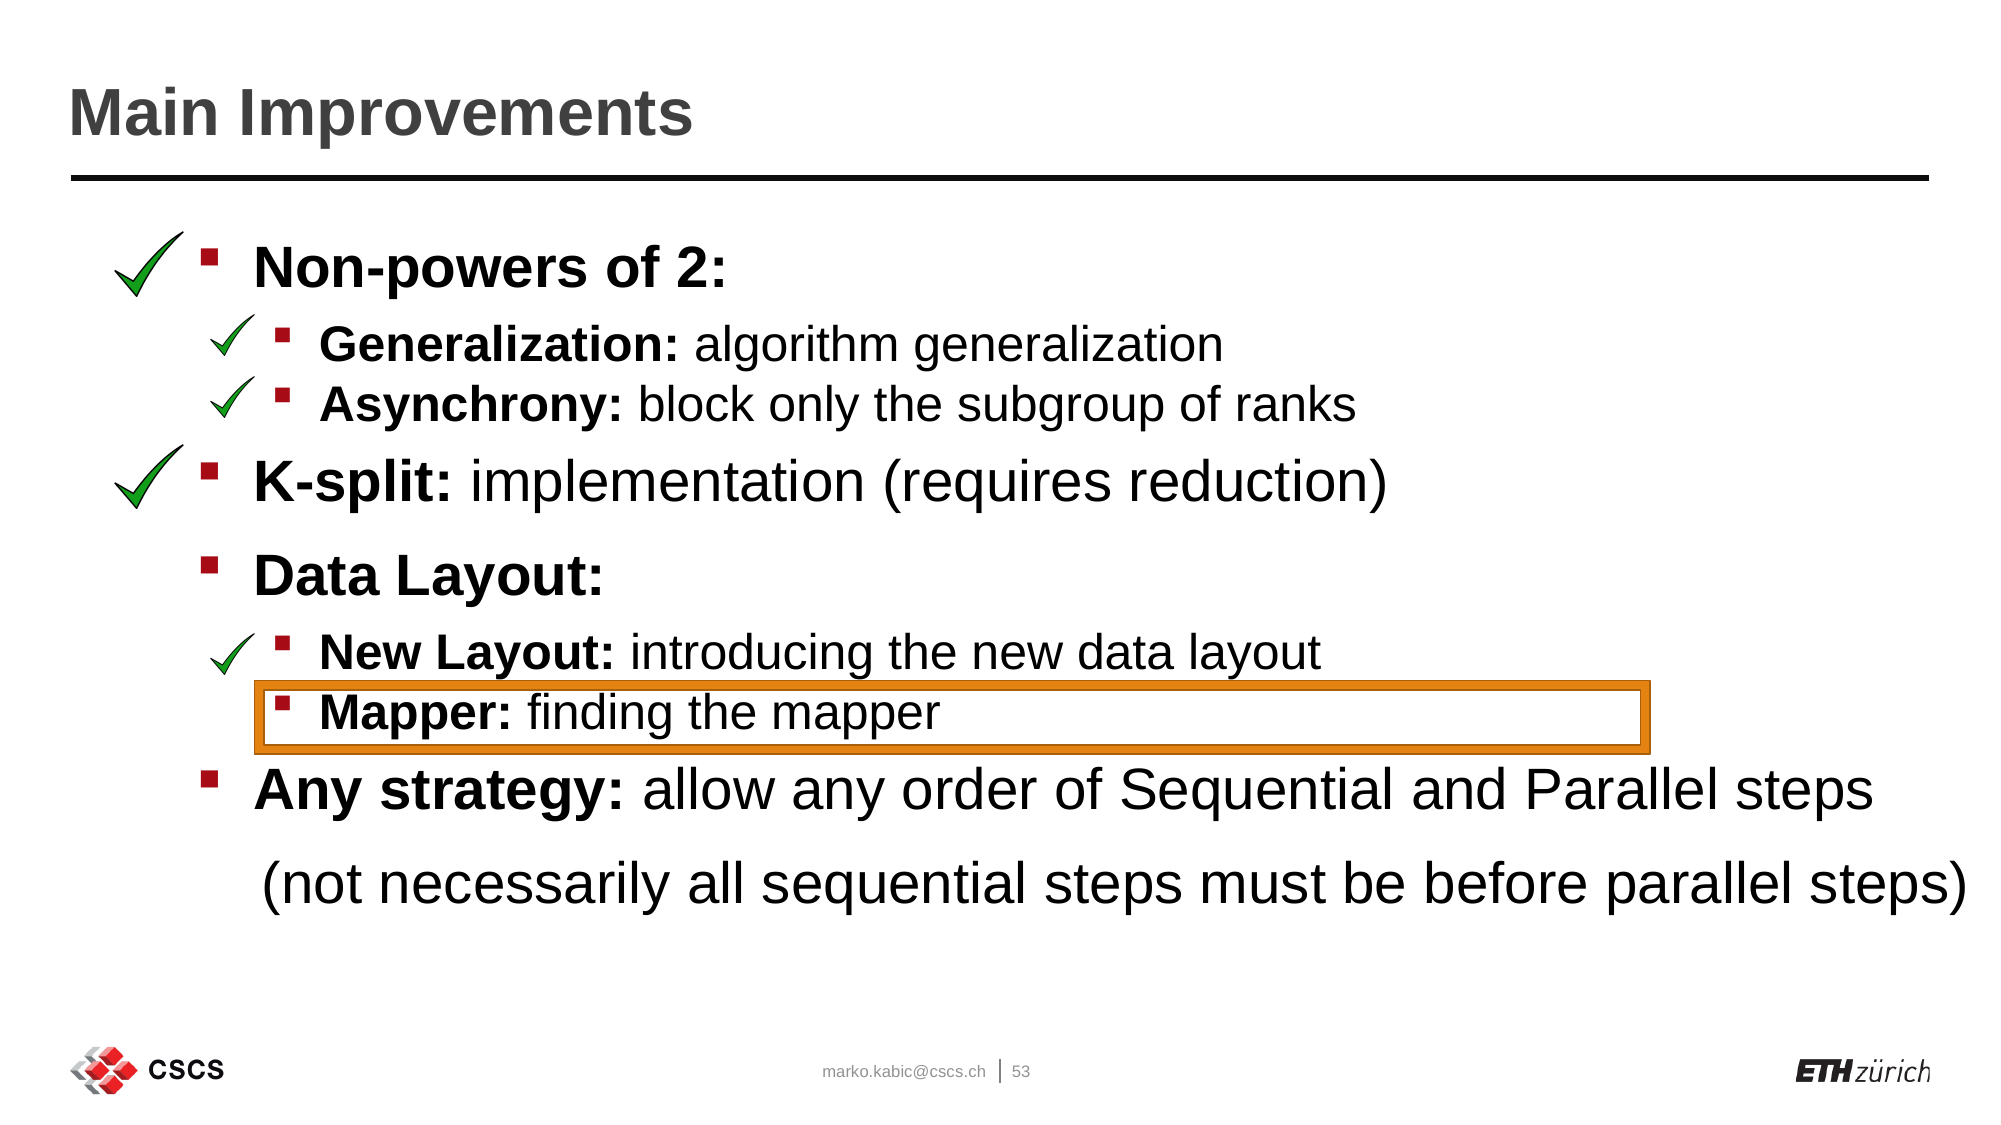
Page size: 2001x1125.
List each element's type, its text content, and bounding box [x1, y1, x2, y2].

text_box [254, 680, 1651, 755]
picture [209, 314, 255, 356]
picture [113, 231, 185, 297]
picture [209, 633, 255, 676]
slide_number 53 [999, 1059, 1063, 1083]
picture [113, 444, 185, 510]
title Main Improvements [68, 19, 1928, 161]
picture [209, 376, 255, 418]
footer marko.kabic@cscs.ch [322, 1059, 998, 1083]
